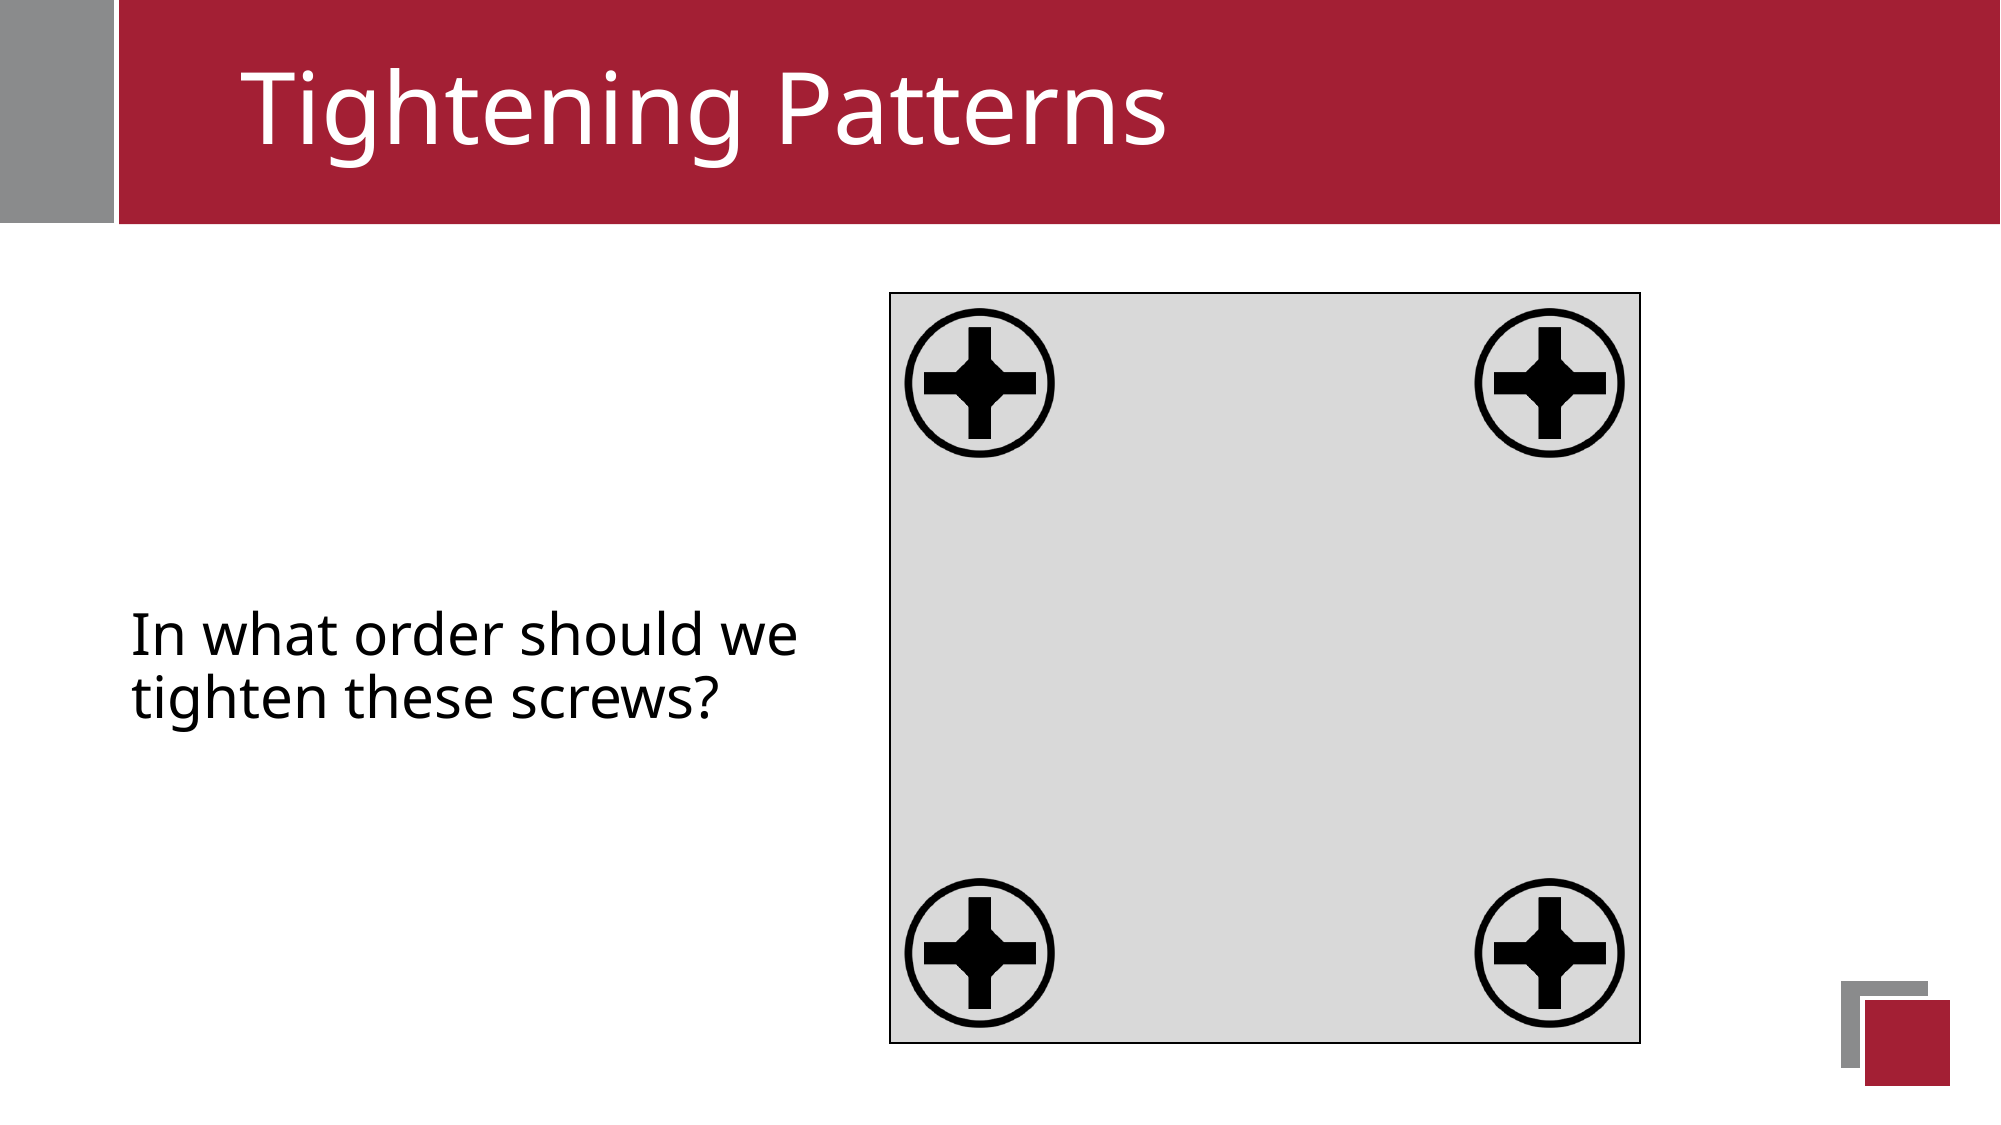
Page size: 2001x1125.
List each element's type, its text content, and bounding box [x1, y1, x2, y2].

text_box [0, 0, 117, 226]
text_box [1738, 0, 2000, 225]
text_box [1861, 996, 1954, 1090]
text_box [1838, 978, 1931, 1071]
list In what order should we tighten these screws? [116, 555, 867, 781]
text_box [889, 292, 1640, 1044]
title Tightening Patterns [225, 0, 1738, 225]
text_box [117, 0, 225, 225]
